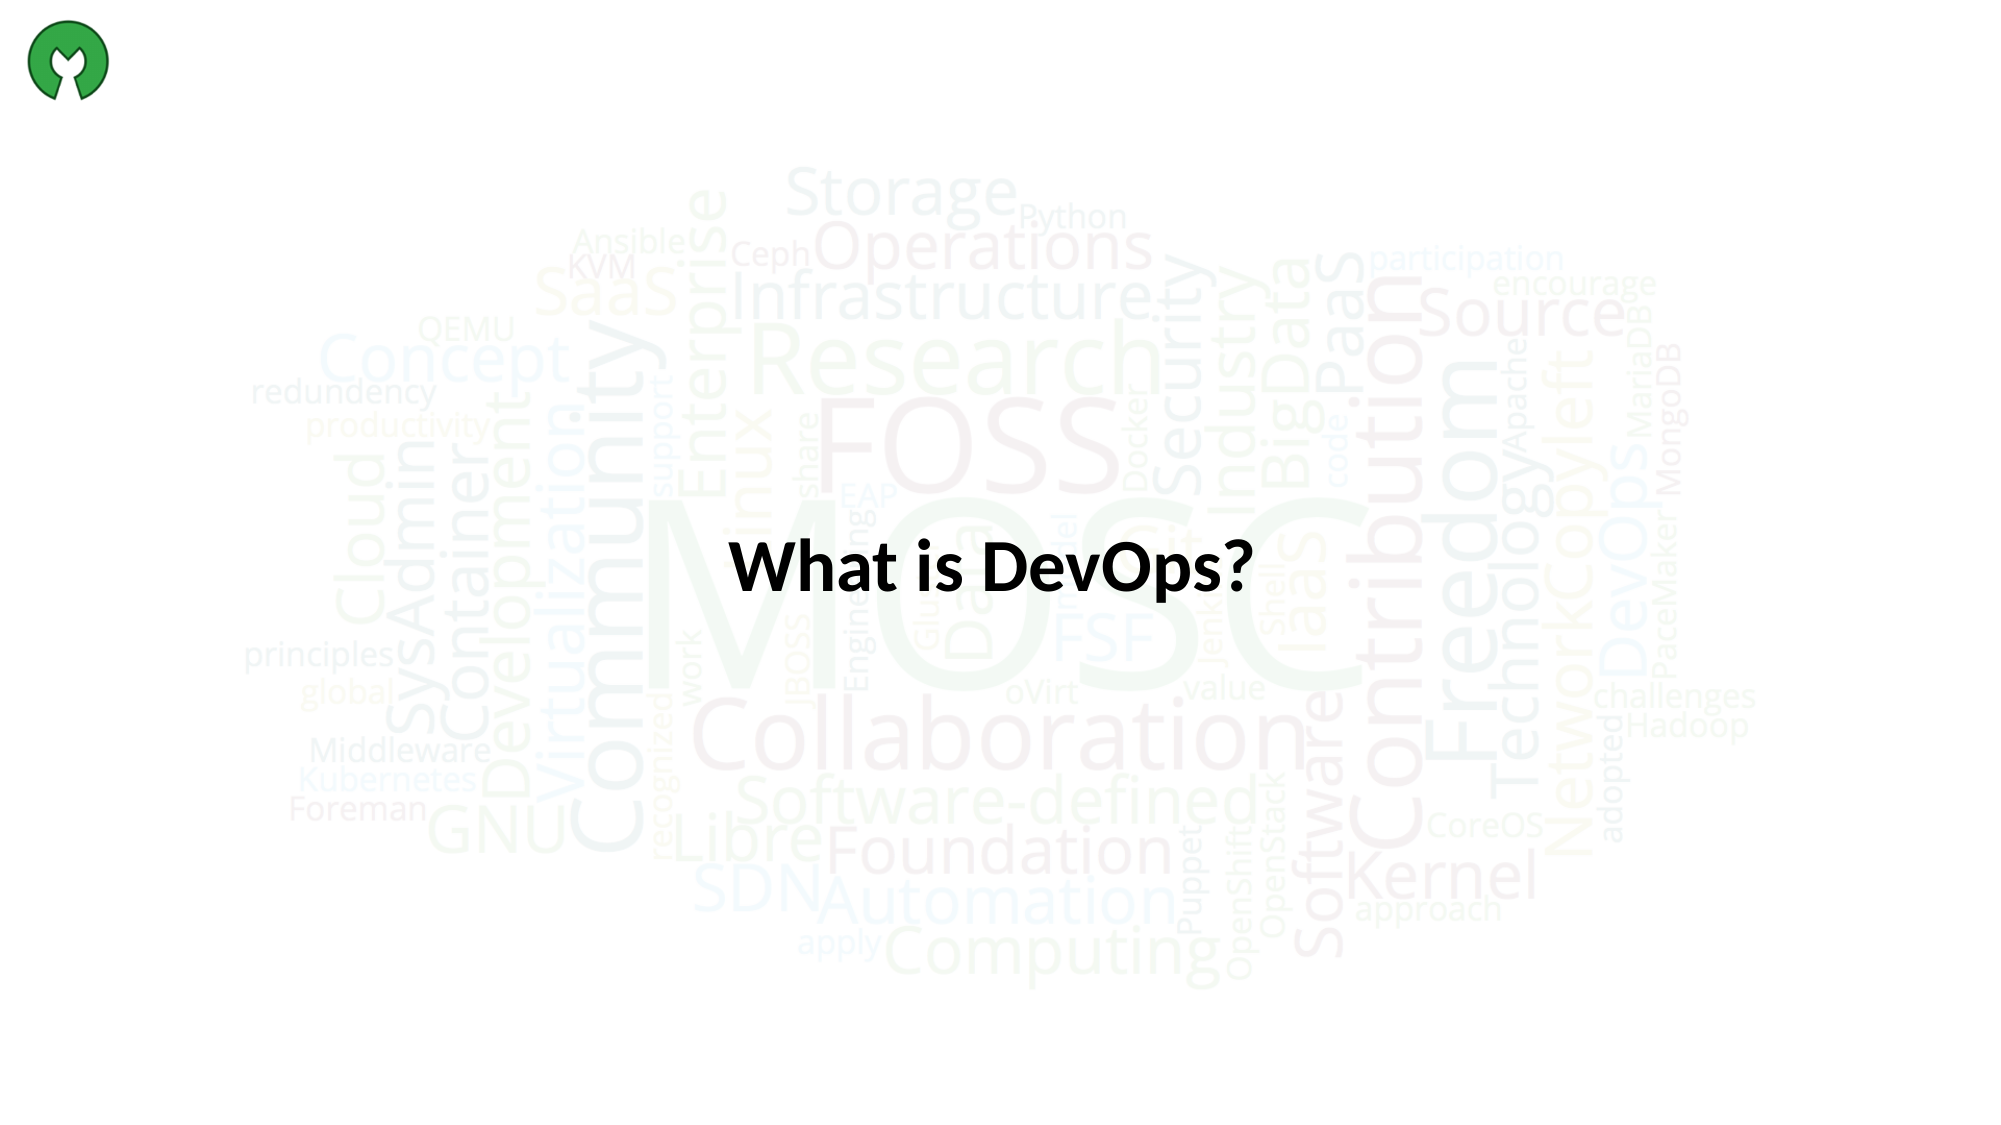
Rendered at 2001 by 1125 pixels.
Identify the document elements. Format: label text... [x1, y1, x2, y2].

picture [26, 17, 111, 103]
text_box What is DevOps? [713, 509, 1287, 615]
